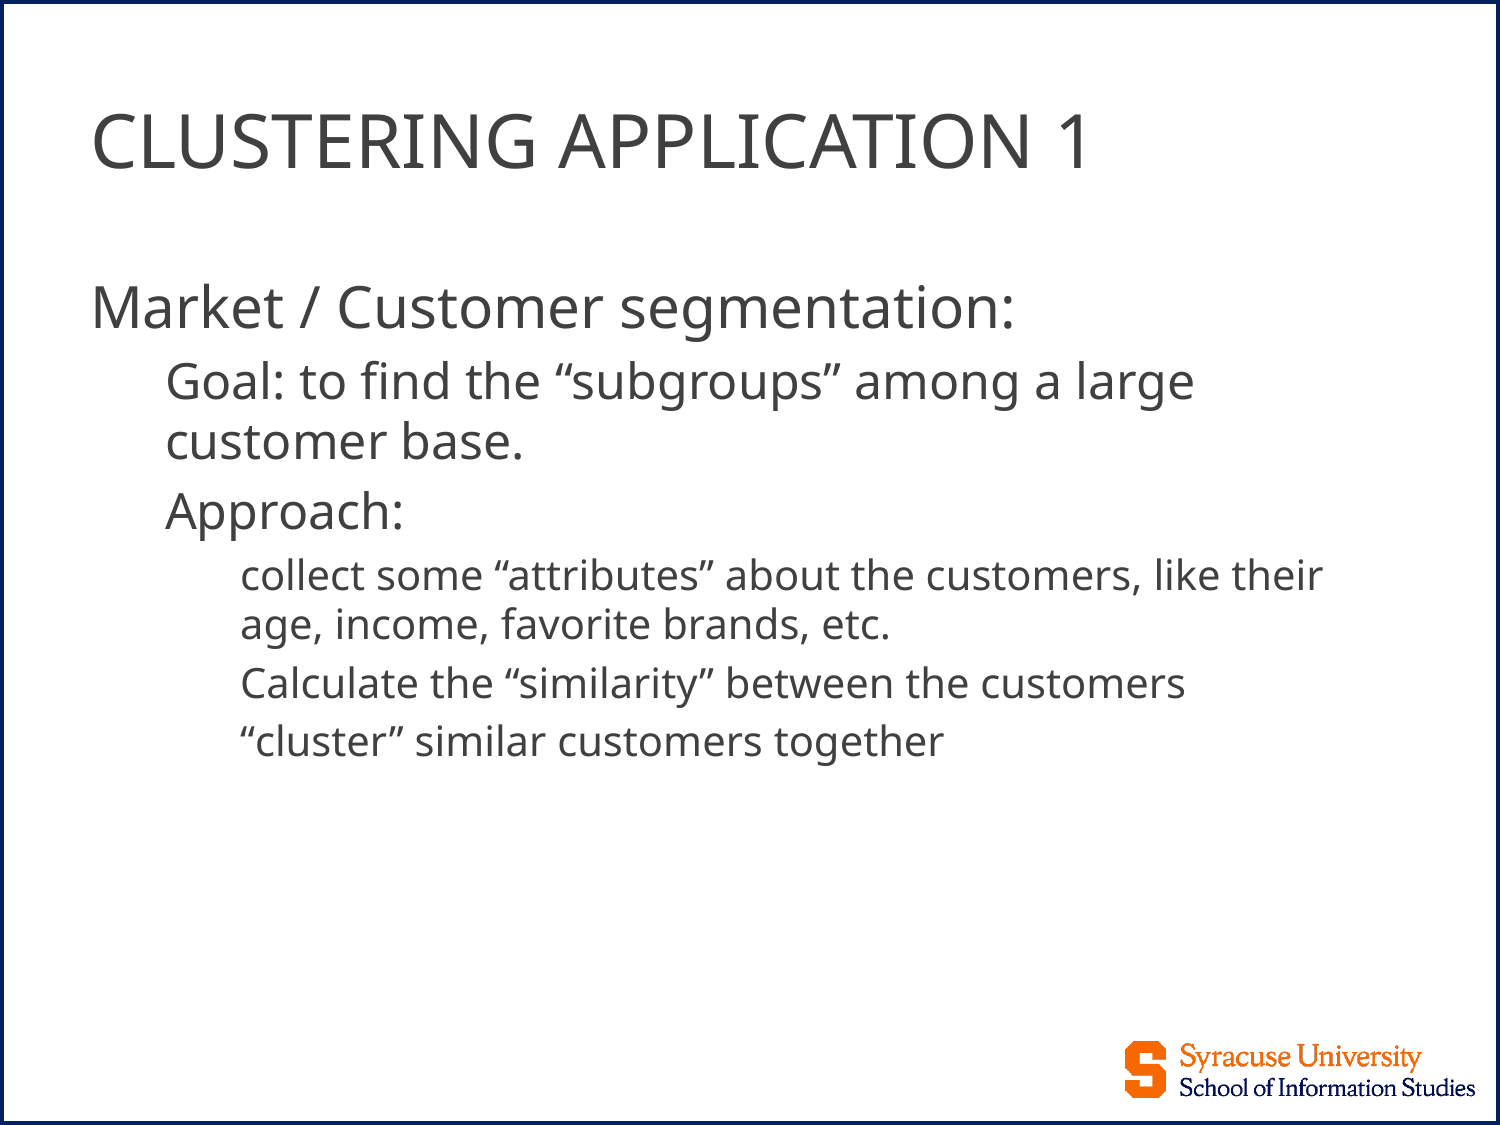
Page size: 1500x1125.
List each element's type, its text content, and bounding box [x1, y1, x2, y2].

picture [1425, 1041, 1475, 1098]
title CLUSTERING APPLICATION 1 [75, 45, 1425, 233]
list Market / Customer segmentation: Goal: to find the “subgroups” among a large customer base. Approach: collect some “attributes” about the customers, like their age, income, favorite brands, etc. Calculate the “similarity” between the customers “cluster” similar customers together [75, 262, 1425, 1125]
